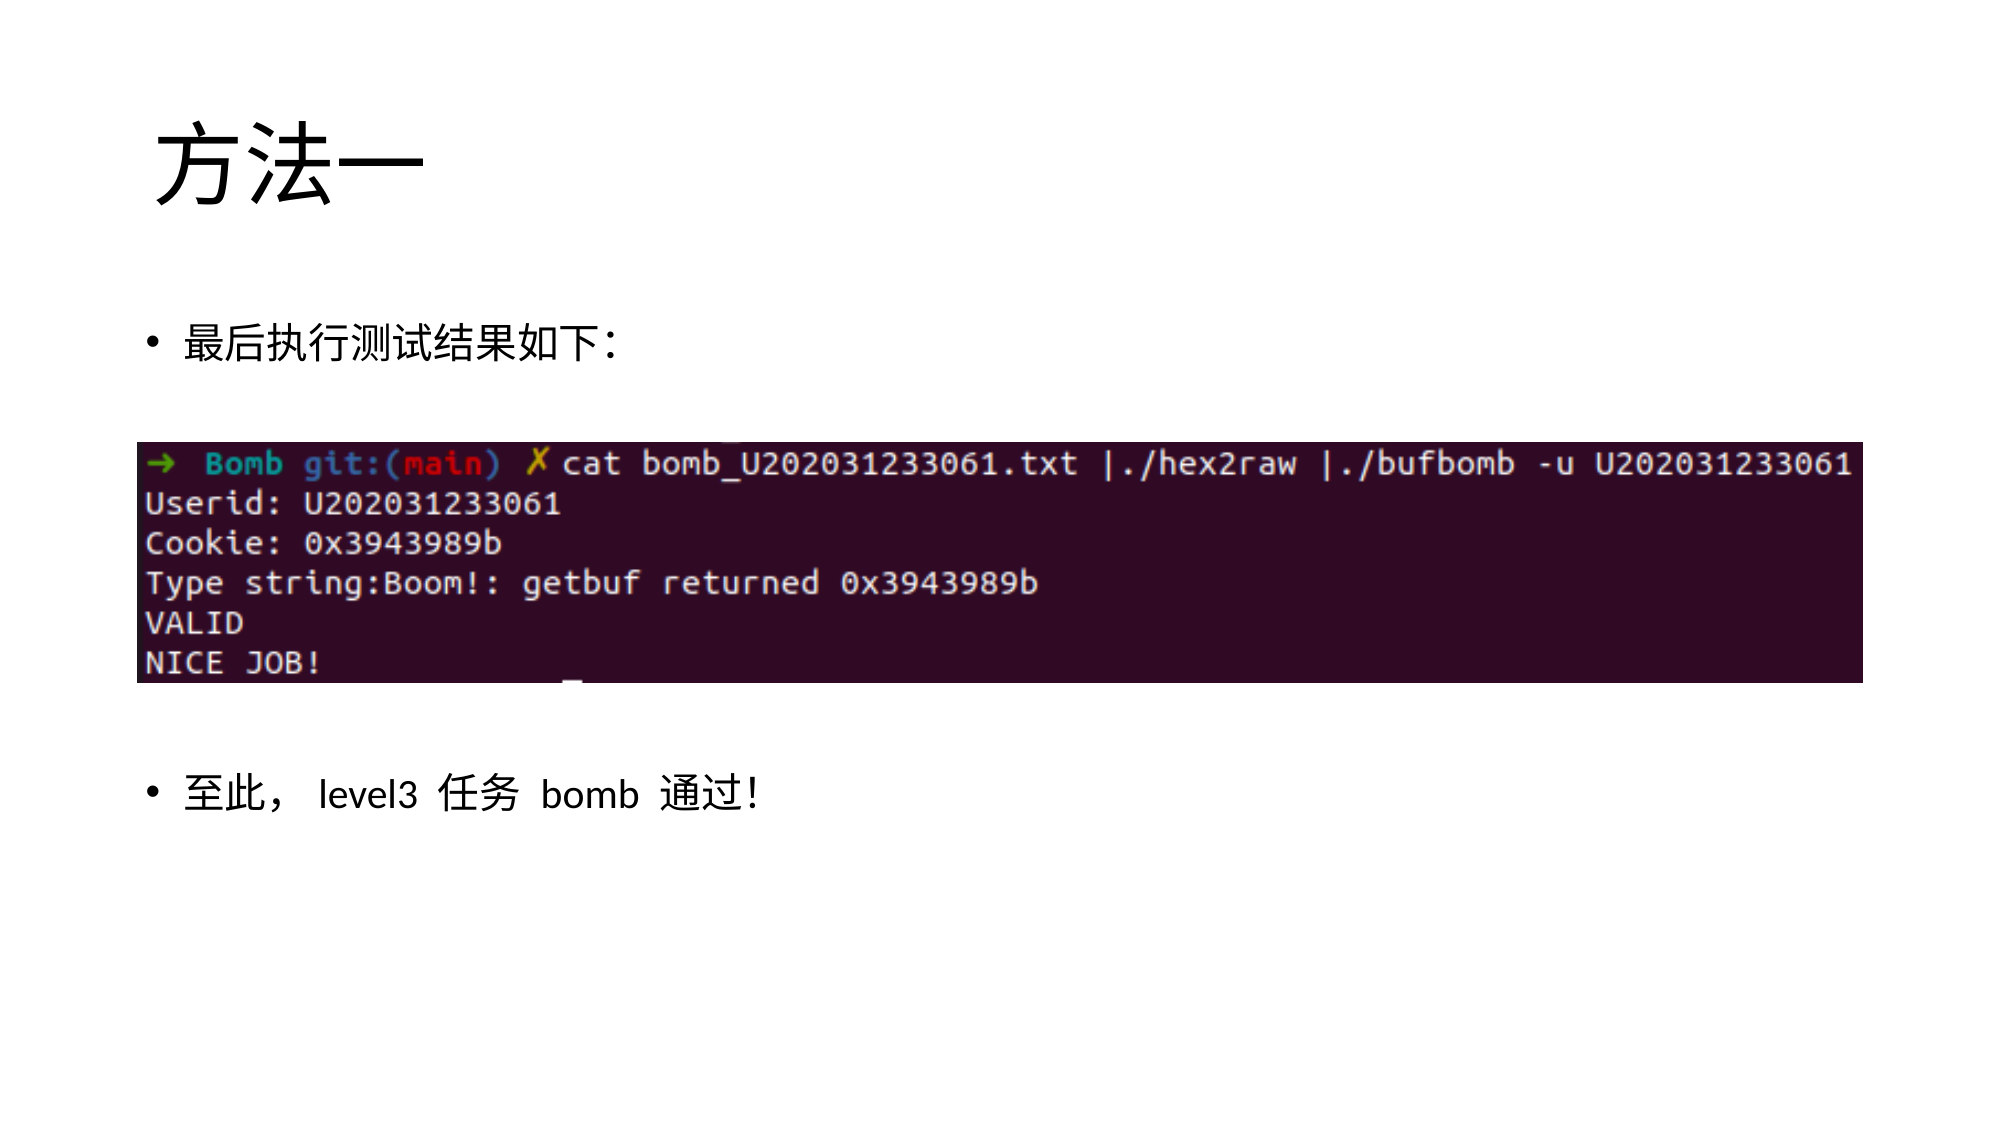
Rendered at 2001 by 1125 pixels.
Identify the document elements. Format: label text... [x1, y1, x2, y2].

title 方法一 [137, 59, 1863, 278]
picture [137, 442, 1863, 683]
text_box 最后执行测试结果如下： 至此，level3 任务 bomb 通过！ [130, 283, 1856, 868]
